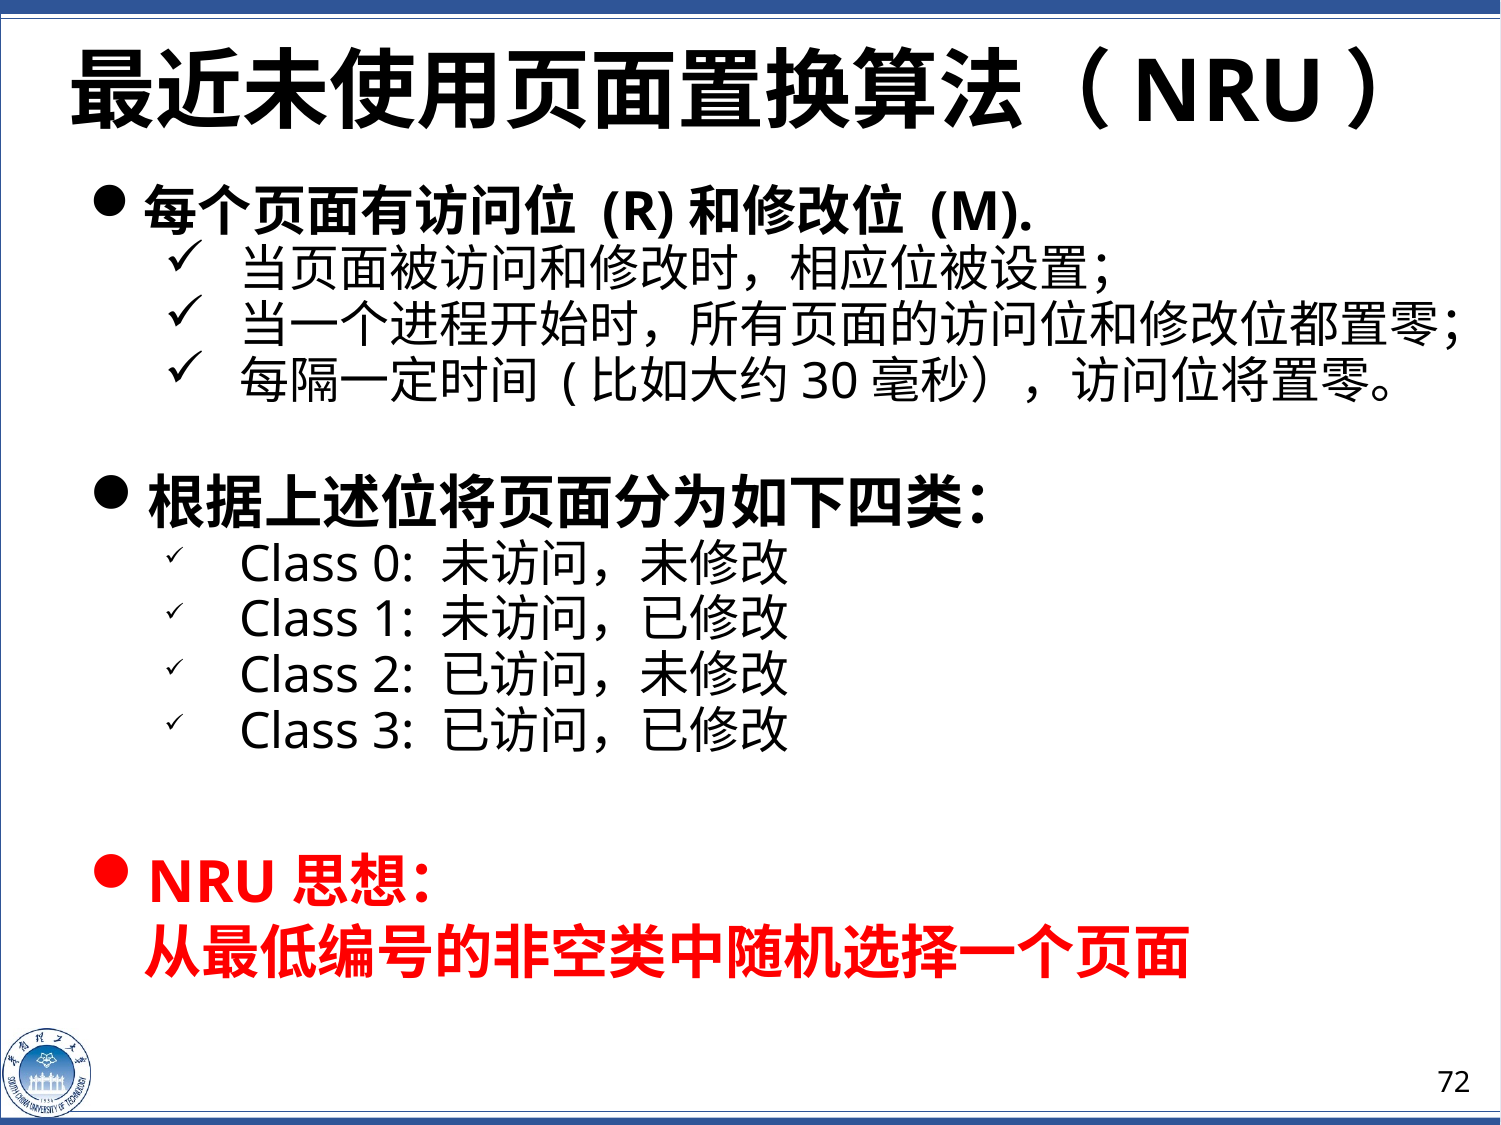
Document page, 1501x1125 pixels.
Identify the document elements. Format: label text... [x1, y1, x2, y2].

picture [2, 1028, 91, 1117]
list 每个页面有访问位 (R)和修改位 (M). 当页面被访问和修改时，相应位被设置； 当一个进程开始时，所有页面的访问位和修改位都置零； 每隔一定时间 (比如大约30毫秒），访问位将置零。 根据上述位将页面分为如下四类： Class 0: 未访问，未修改 Class 1: 未访问，已修改 Class 2: 已访问，未修改 Class 3: 已访问，已修改 NRU思想： 从最低编号的非空类中随机选择一个页面 [74, 181, 1462, 1075]
text_box 72 [1416, 1056, 1486, 1123]
title 最近未使用页面置换算法（NRU） [0, 0, 1501, 188]
